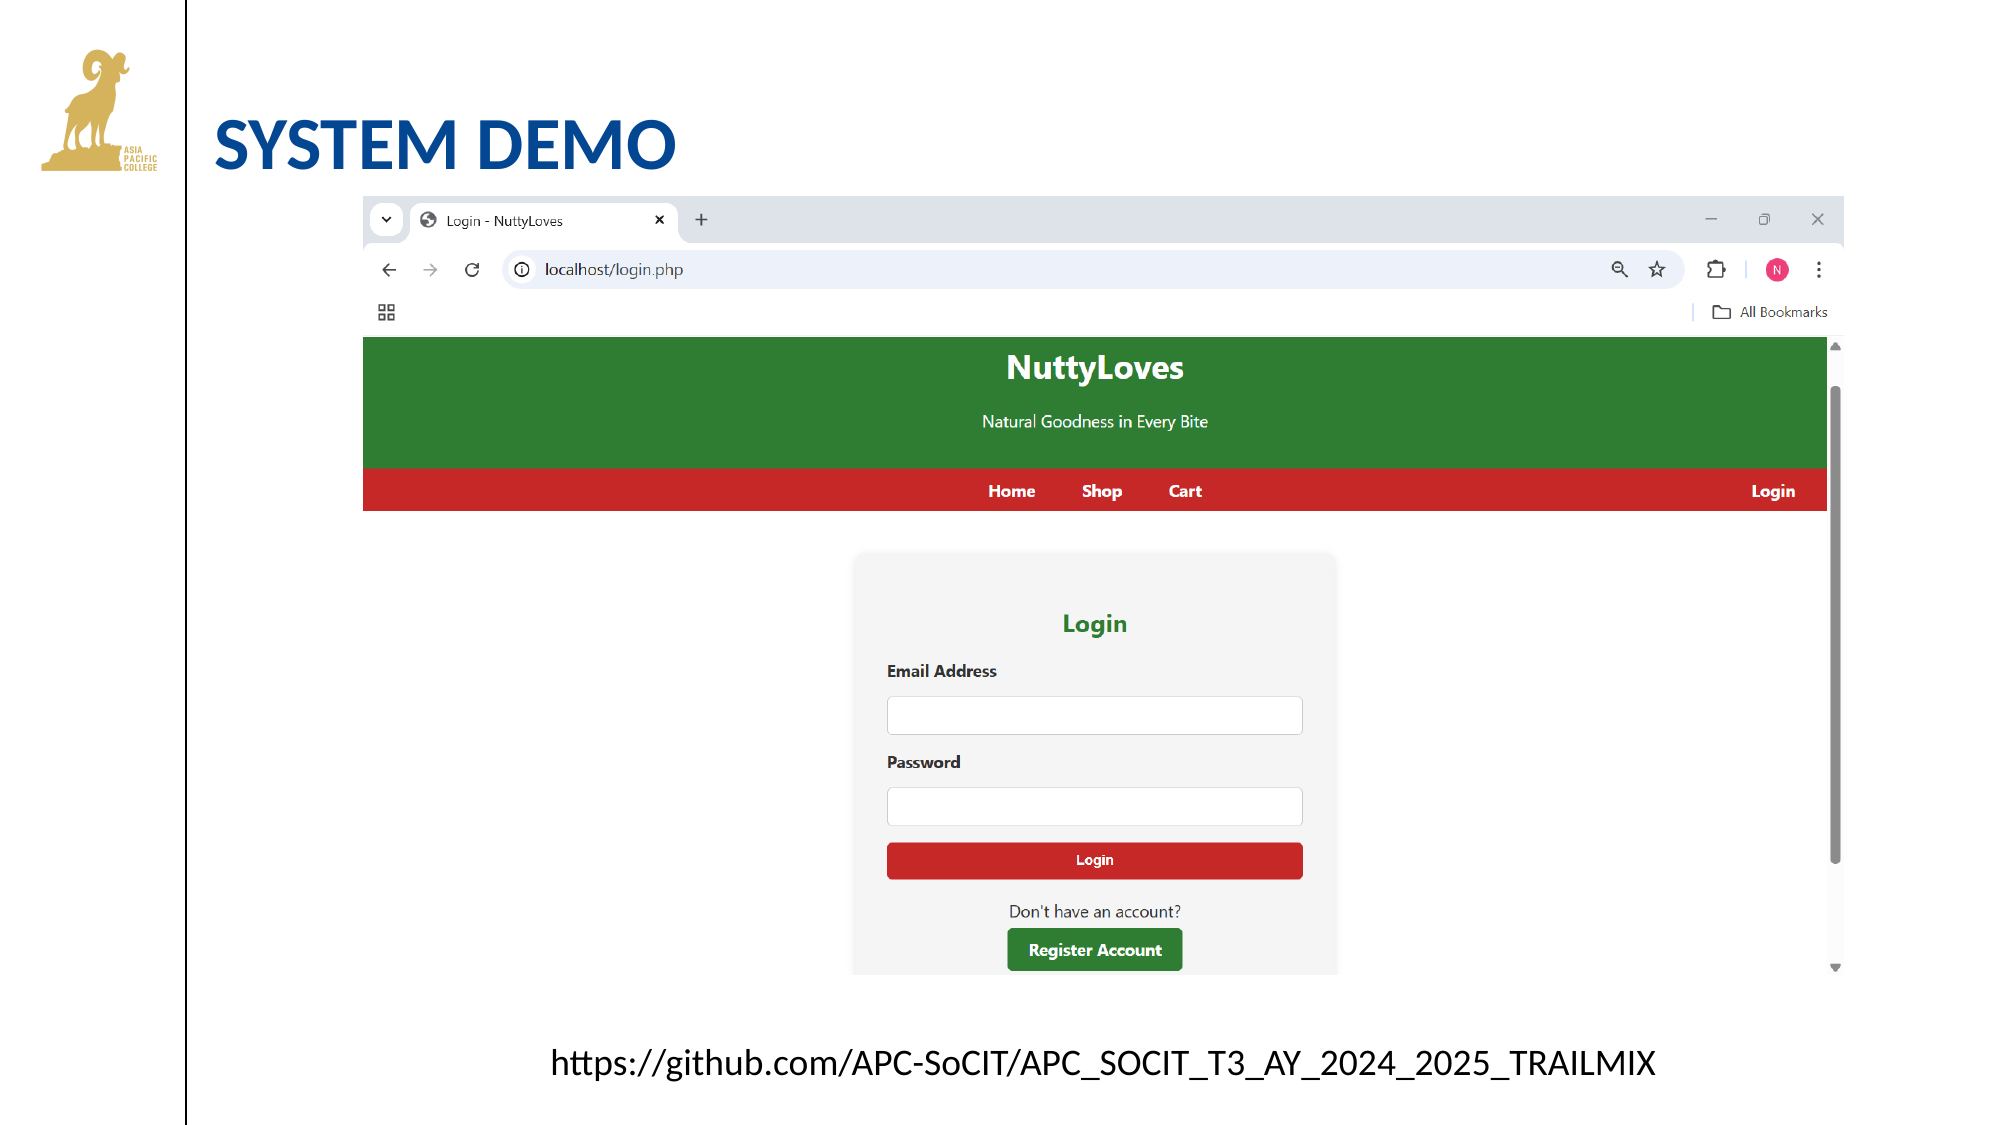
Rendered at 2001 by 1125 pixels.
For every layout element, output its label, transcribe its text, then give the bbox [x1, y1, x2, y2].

picture [363, 196, 1844, 975]
picture [32, 43, 166, 177]
text_box https://github.com/APC-SoCIT/APC_SOCIT_T3_AY_2024_2025_TRAILMIX [485, 1030, 1722, 1091]
title system Demo [214, 64, 1877, 193]
